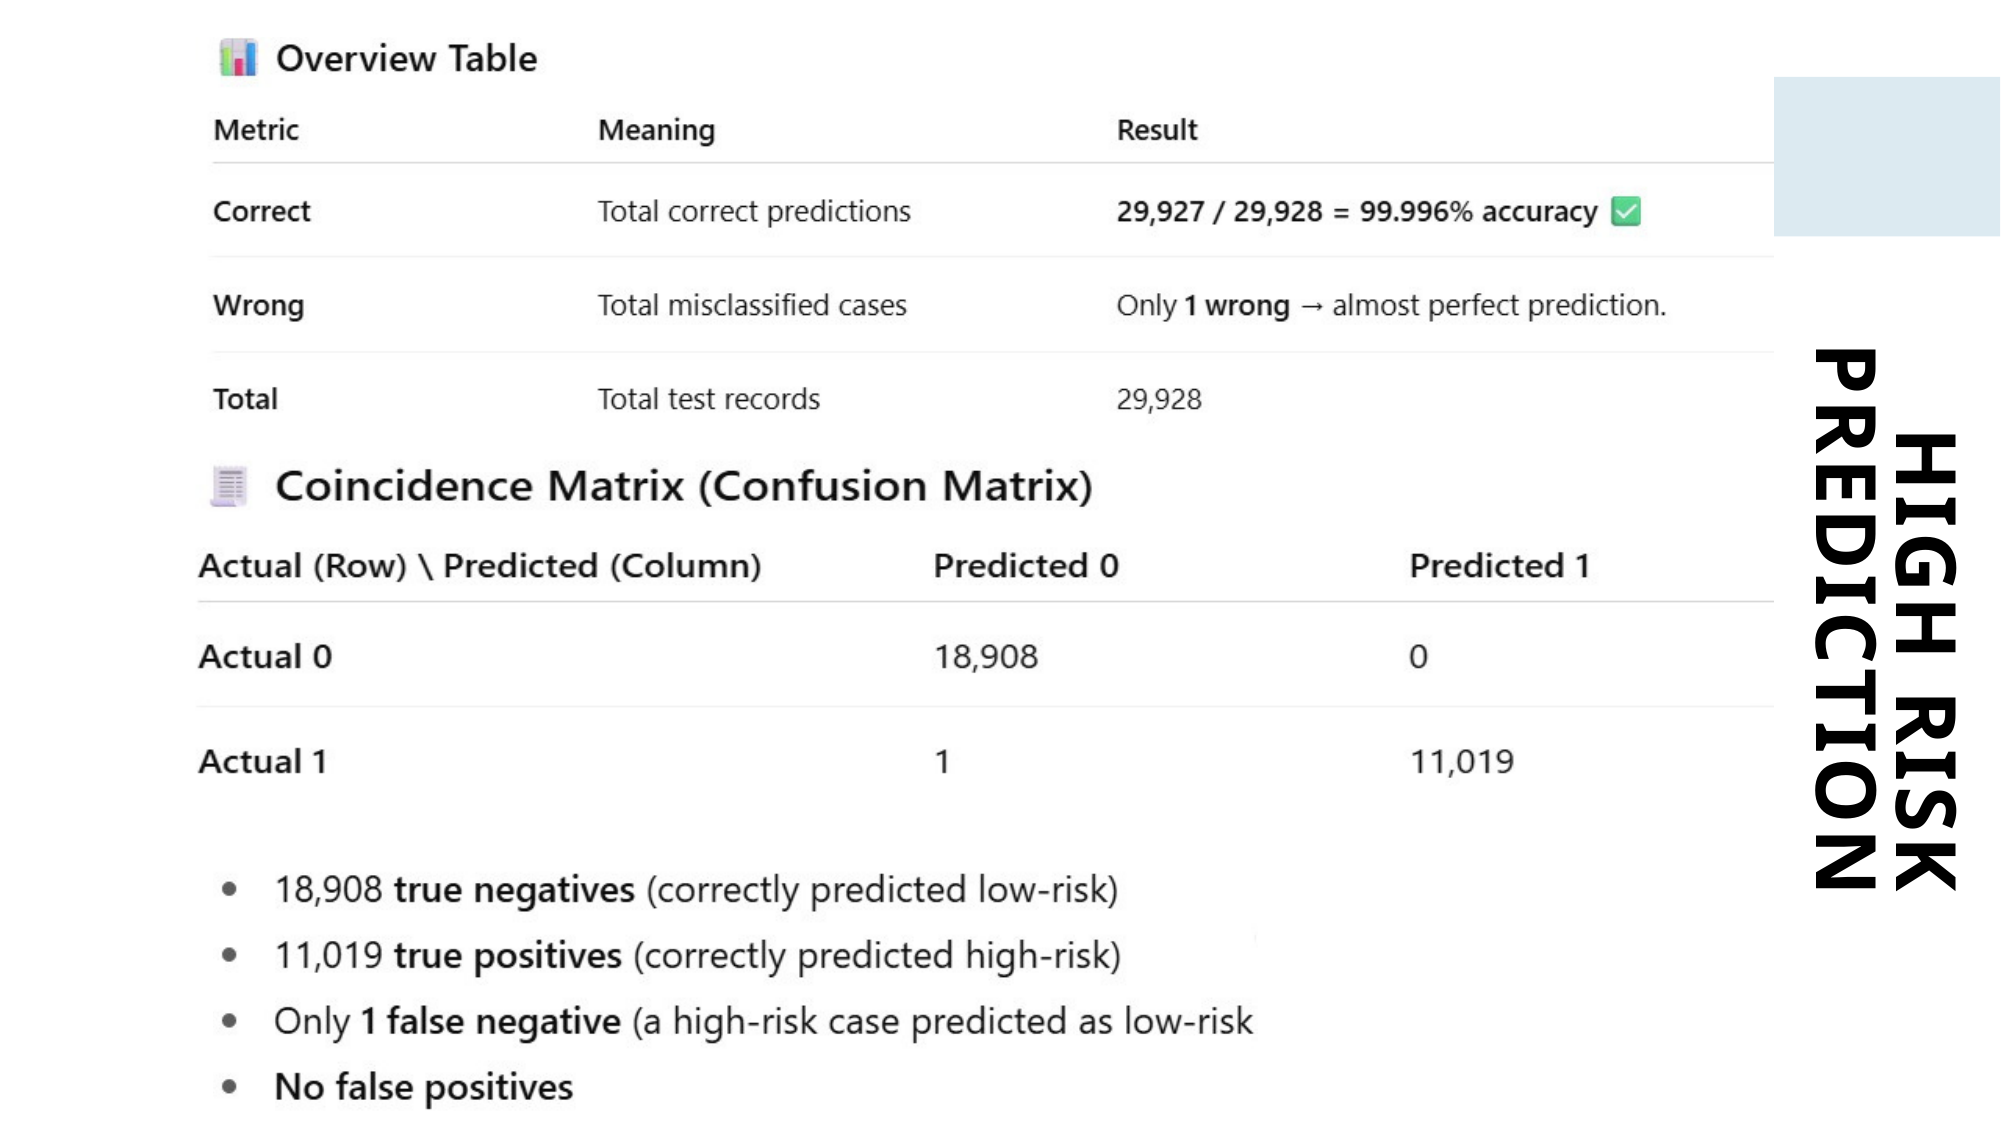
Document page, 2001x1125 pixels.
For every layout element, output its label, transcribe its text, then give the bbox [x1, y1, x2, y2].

title High Risk Prediction [1828, 249, 1934, 911]
picture [213, 860, 1258, 1125]
picture [141, 37, 1774, 825]
